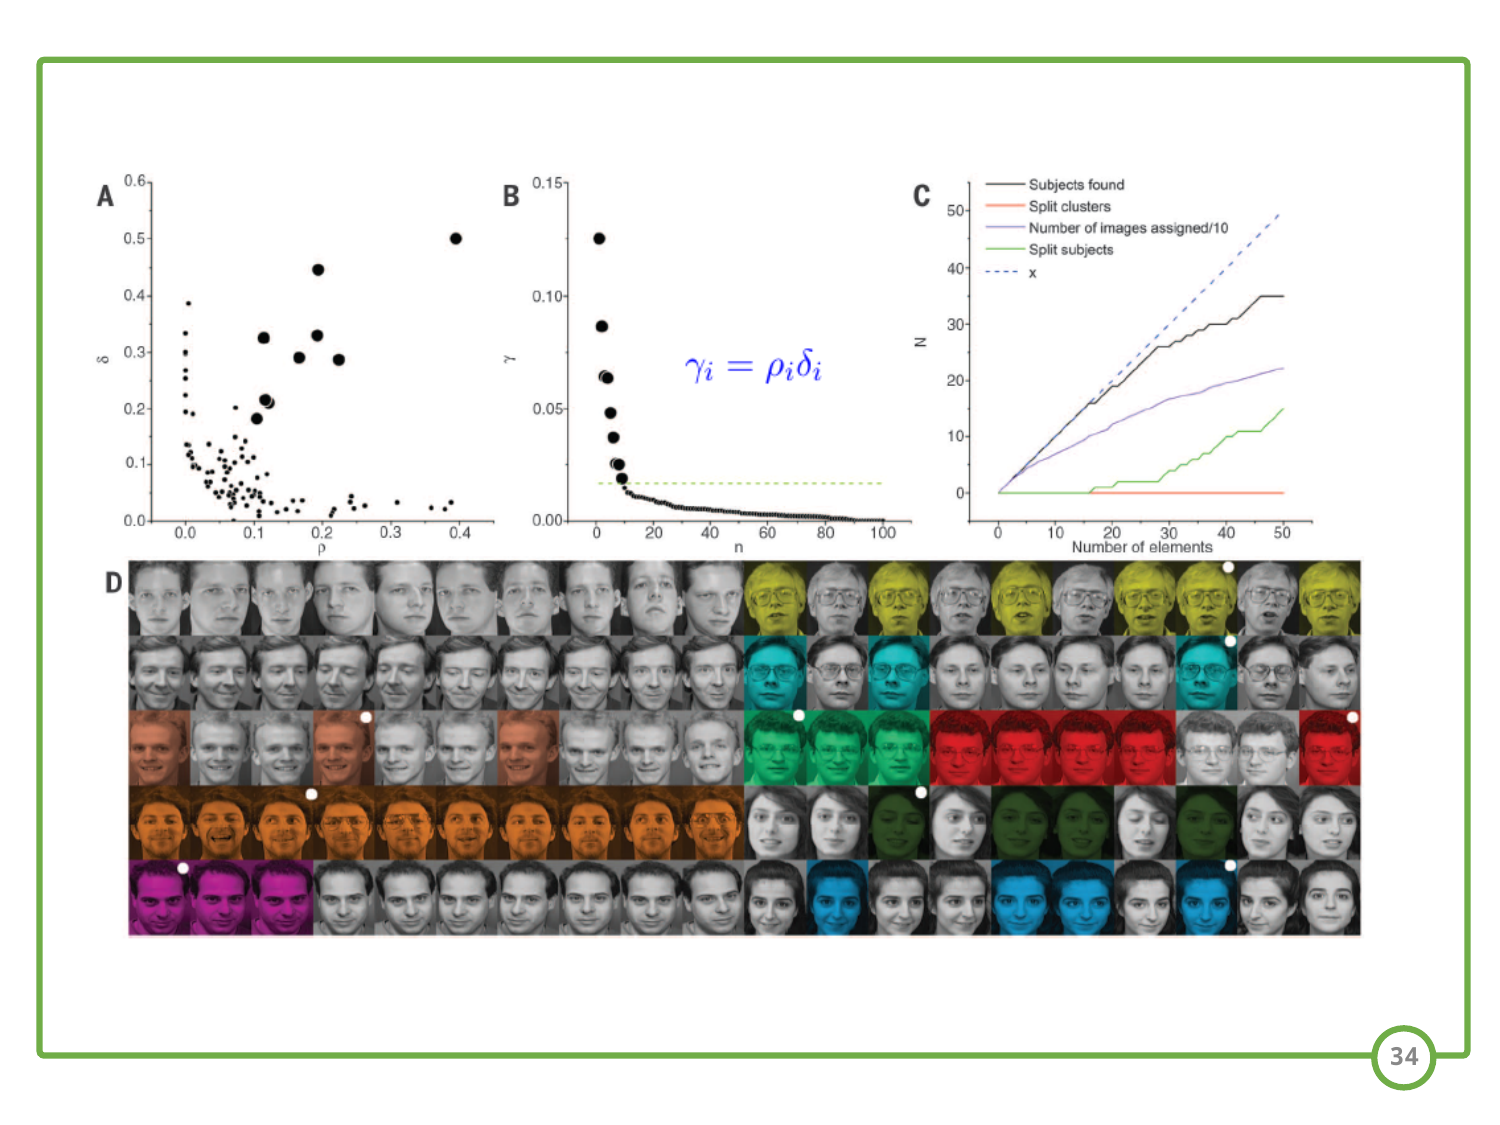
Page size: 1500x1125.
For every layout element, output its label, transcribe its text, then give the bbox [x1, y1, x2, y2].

picture [69, 156, 1384, 954]
slide_number 34 [1356, 1034, 1420, 1082]
